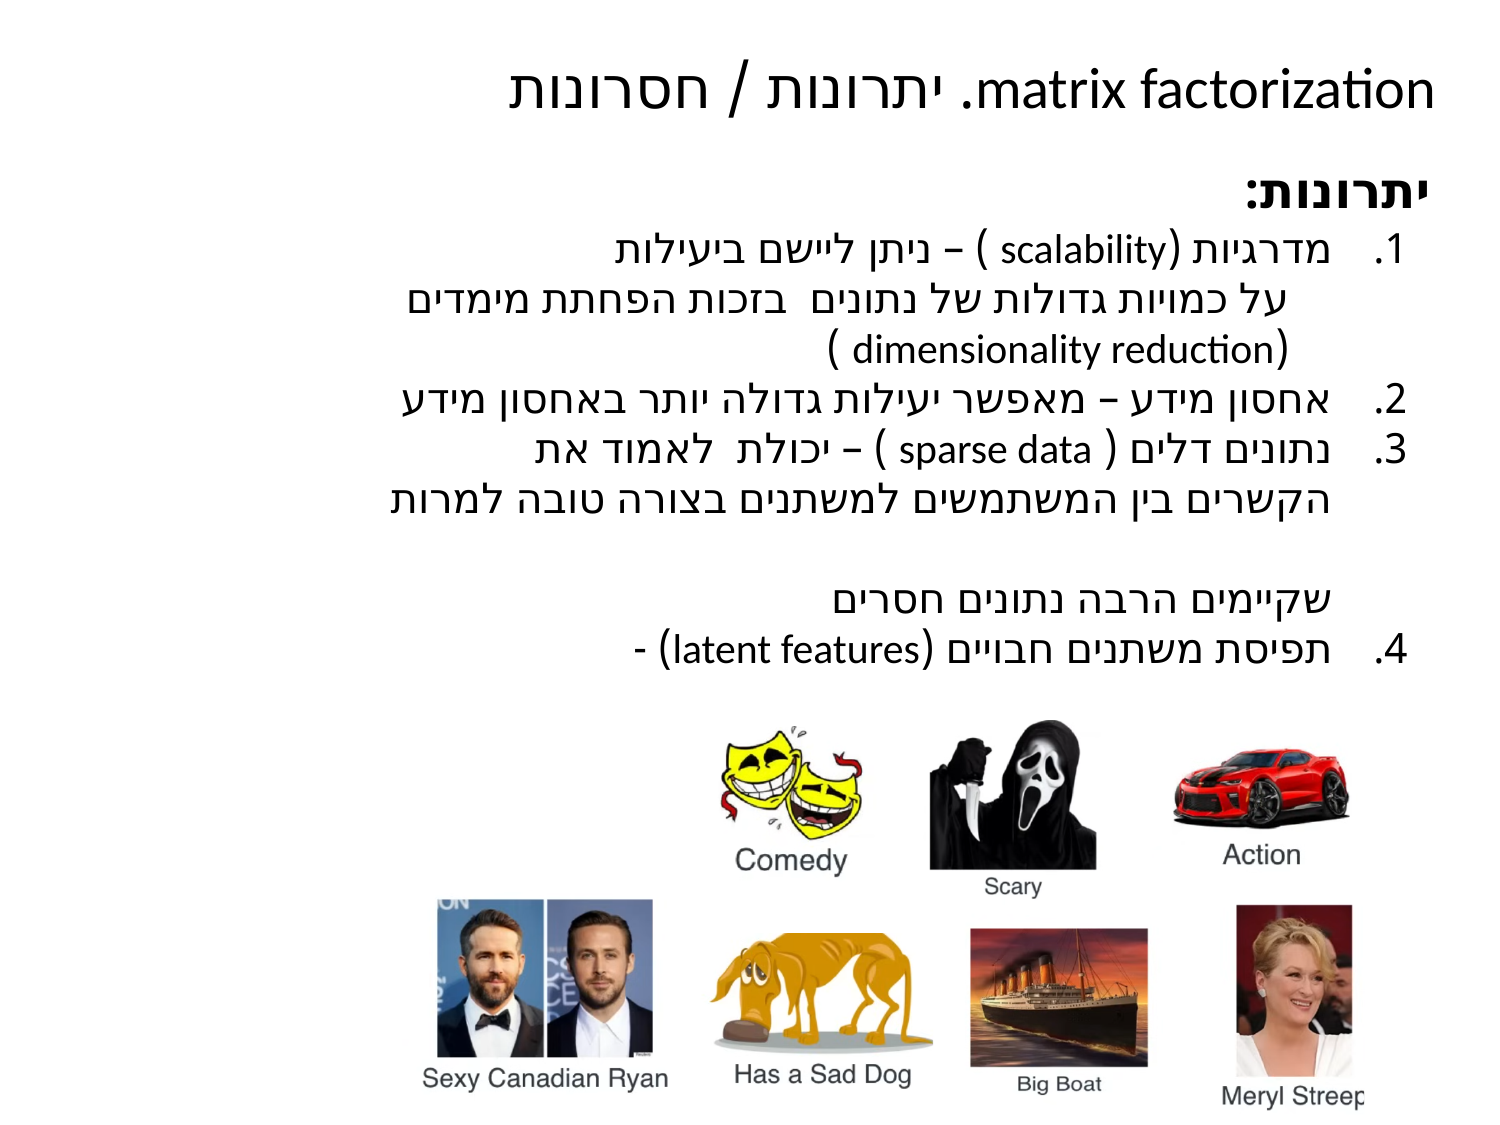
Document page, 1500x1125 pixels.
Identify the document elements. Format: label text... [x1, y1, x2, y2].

picture [397, 889, 934, 1107]
picture [1214, 901, 1365, 1122]
text_box יתרונות: [484, 151, 1446, 227]
picture [1151, 733, 1358, 877]
picture [961, 912, 1164, 1122]
text_box matrix factorization. יתרונות / חסרונות [490, 42, 1451, 128]
picture [906, 720, 1142, 906]
text_box מדרגיות (scalability ) – ניתן ליישם ביעילות על כמויות גדולות של נתונים בזכות הפחתת מימדים (dimensionality reduction ) אחסון מידע – מאפשר יעילות גדולה יותר באחסון מידע נתונים דלים ( sparse data ) – יכולת לאמוד את הקשרים בין המשתמשים למשתנים בצורה טובה למרות שקיימים הרבה נתונים חסרים תפיסת משתנים חבויים (latent features) - [374, 214, 1423, 680]
picture [694, 726, 893, 885]
